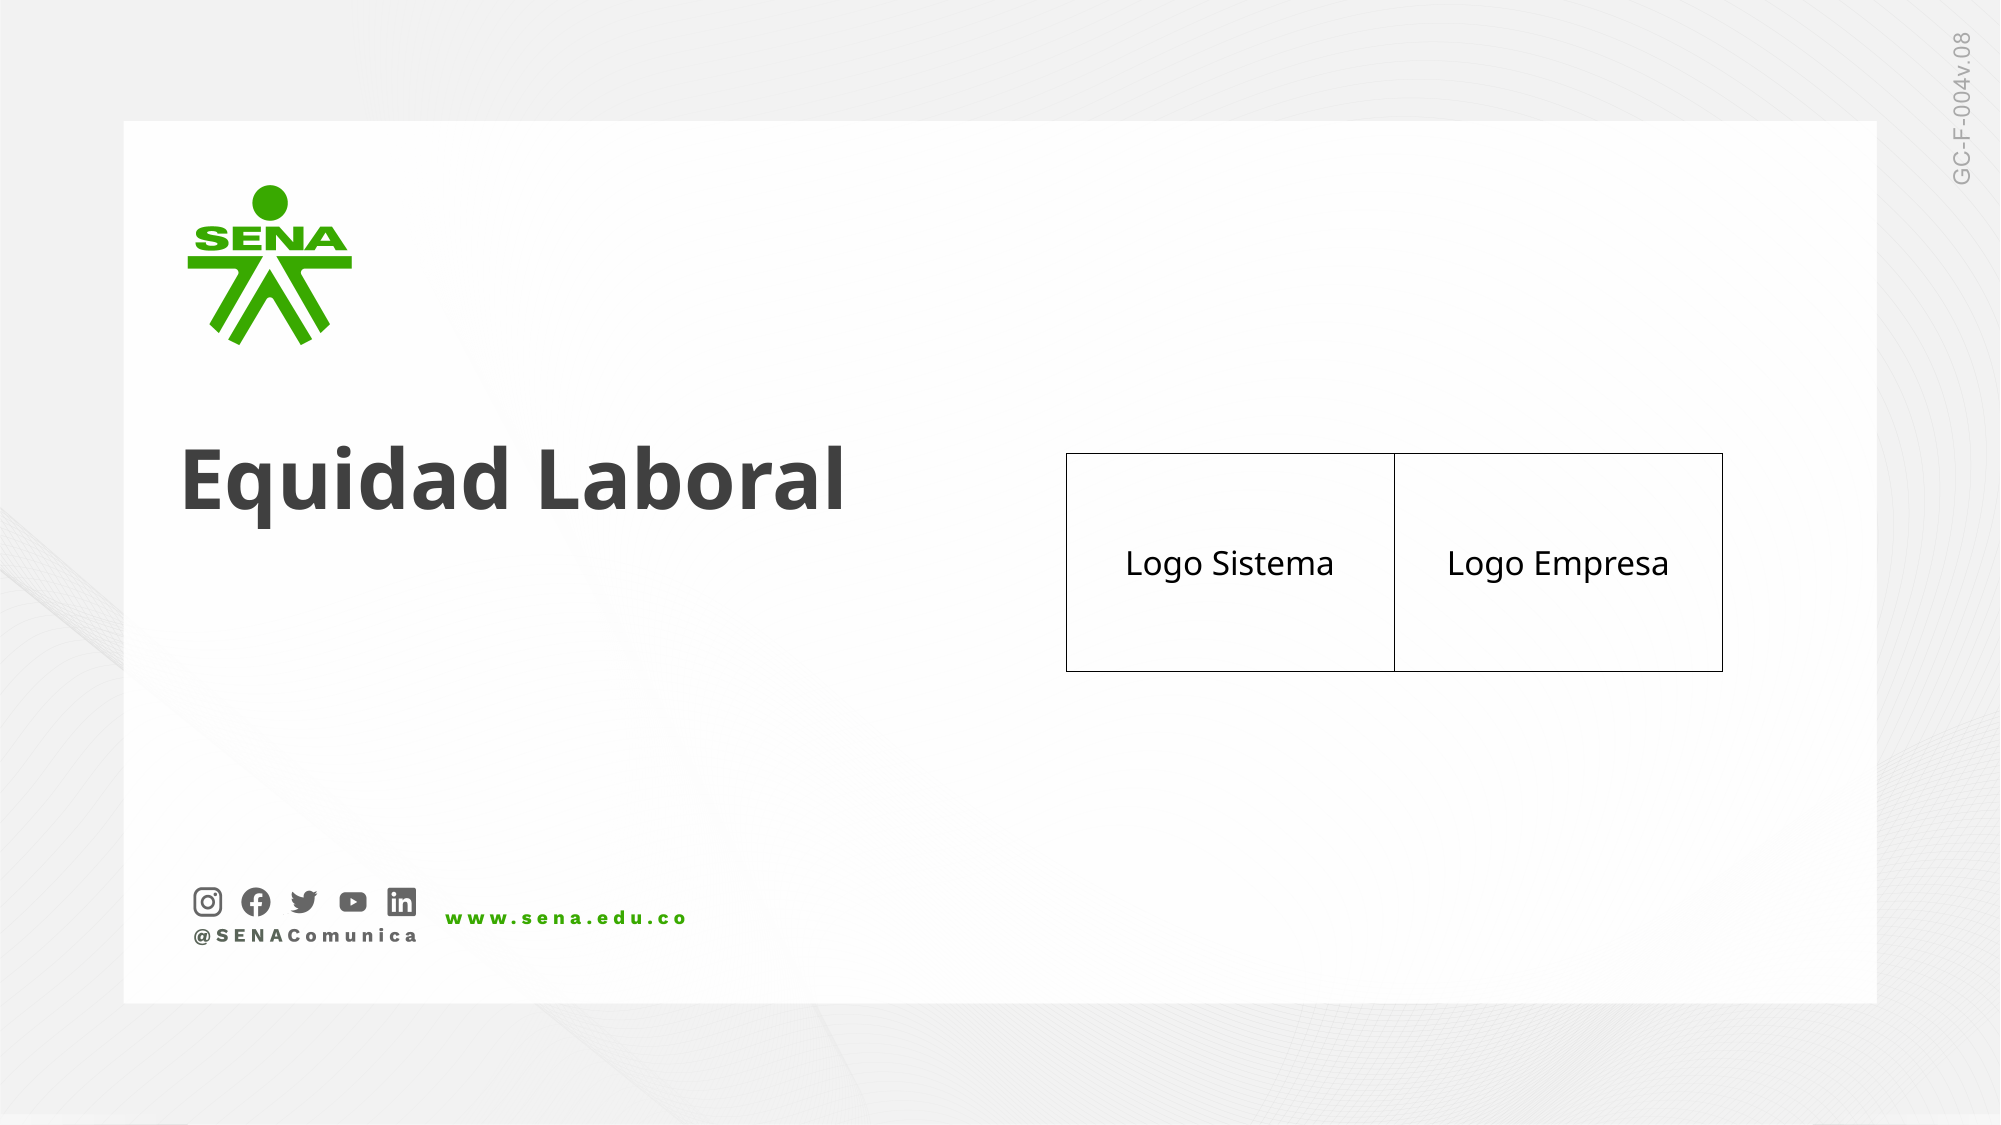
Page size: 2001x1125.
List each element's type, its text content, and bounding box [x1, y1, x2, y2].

text_box Equidad Laboral [163, 418, 1222, 534]
text_box Logo Sistema [1066, 453, 1394, 672]
picture [0, 0, 2000, 1125]
text_box Logo Empresa [1394, 453, 1723, 672]
